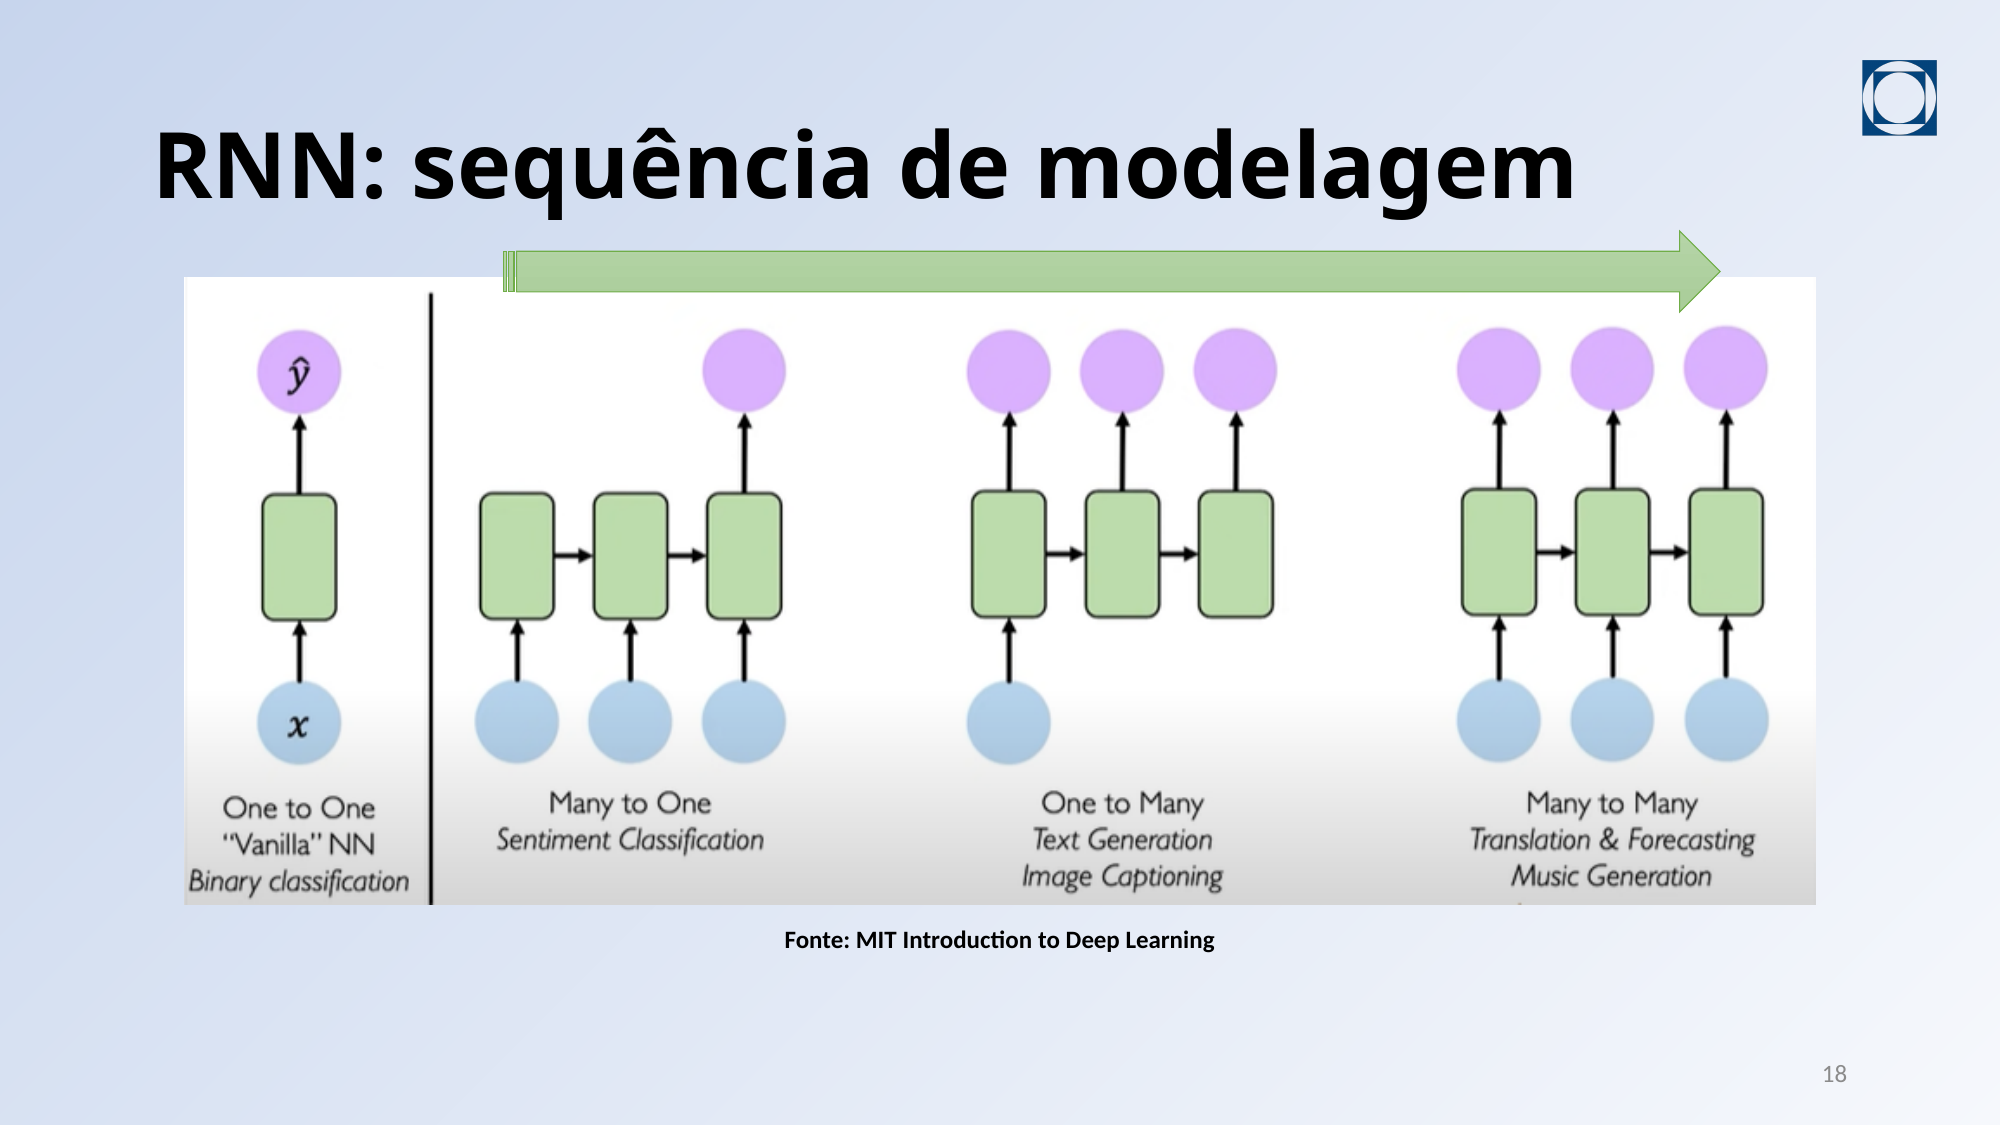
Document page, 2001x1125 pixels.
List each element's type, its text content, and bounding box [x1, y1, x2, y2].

text_box [508, 251, 515, 277]
slide_number 18 [1412, 1042, 1863, 1103]
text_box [184, 277, 1816, 962]
text_box [503, 251, 507, 277]
title RNN: sequência de modelagem [137, 59, 1863, 278]
picture [1862, 59, 1939, 137]
text_box [516, 229, 1721, 277]
